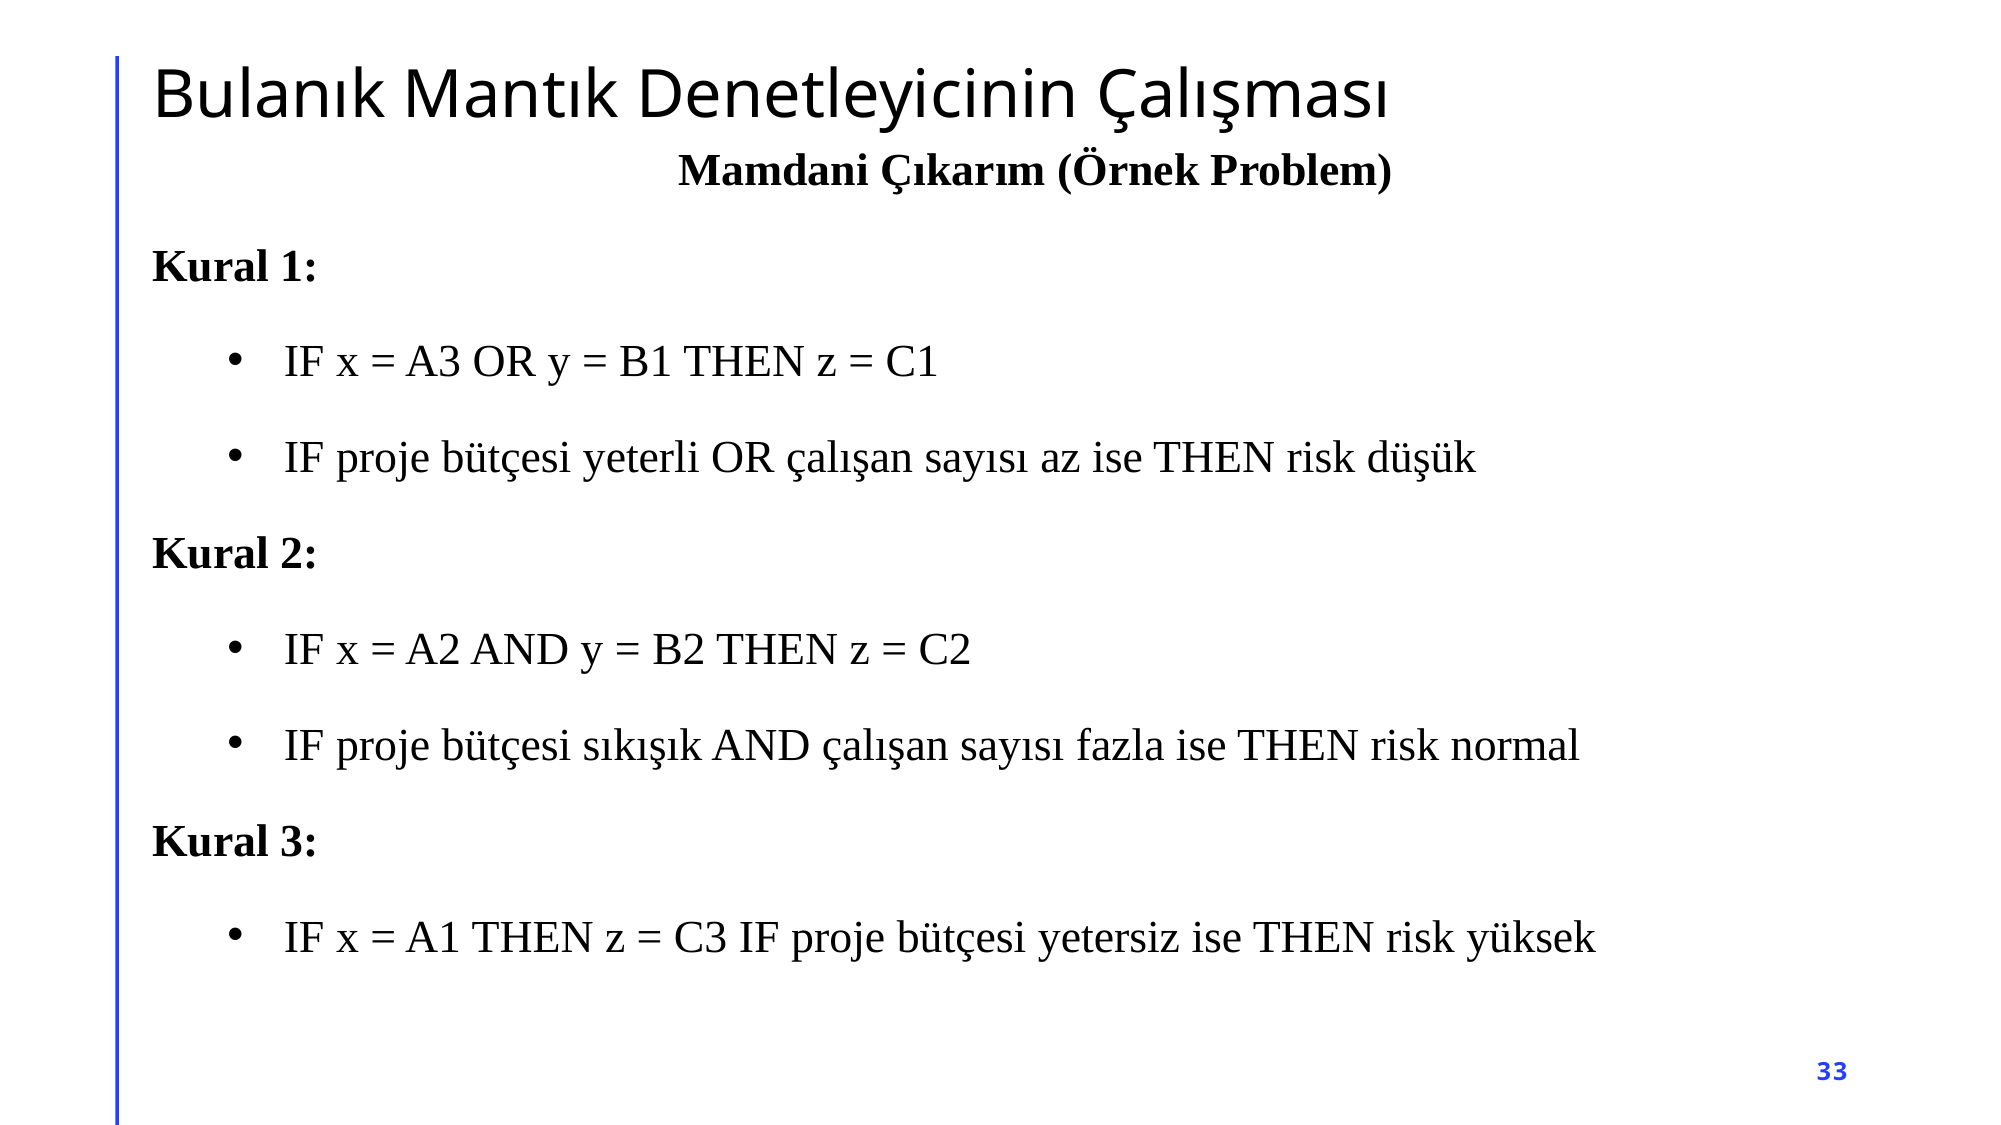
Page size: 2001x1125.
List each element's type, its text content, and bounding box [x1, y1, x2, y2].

slide_number 33 [1412, 1066, 1863, 1103]
list Mamdani Çıkarım (Örnek Problem) Kural 1: IF x = A3 OR y = B1 THEN z = C1 IF proje bütçesi yeterli OR çalışan sayısı az ise THEN risk düşük Kural 2: IF x = A2 AND y = B2 THEN z = C2 IF proje bütçesi sıkışık AND çalışan sayısı fazla ise THEN risk normal Kural 3: IF x = A1 THEN z = C3 IF proje bütçesi yetersiz ise THEN risk yüksek [137, 128, 1935, 1066]
title Bulanık Mantık Denetleyicinin Çalışması [137, 46, 1863, 128]
